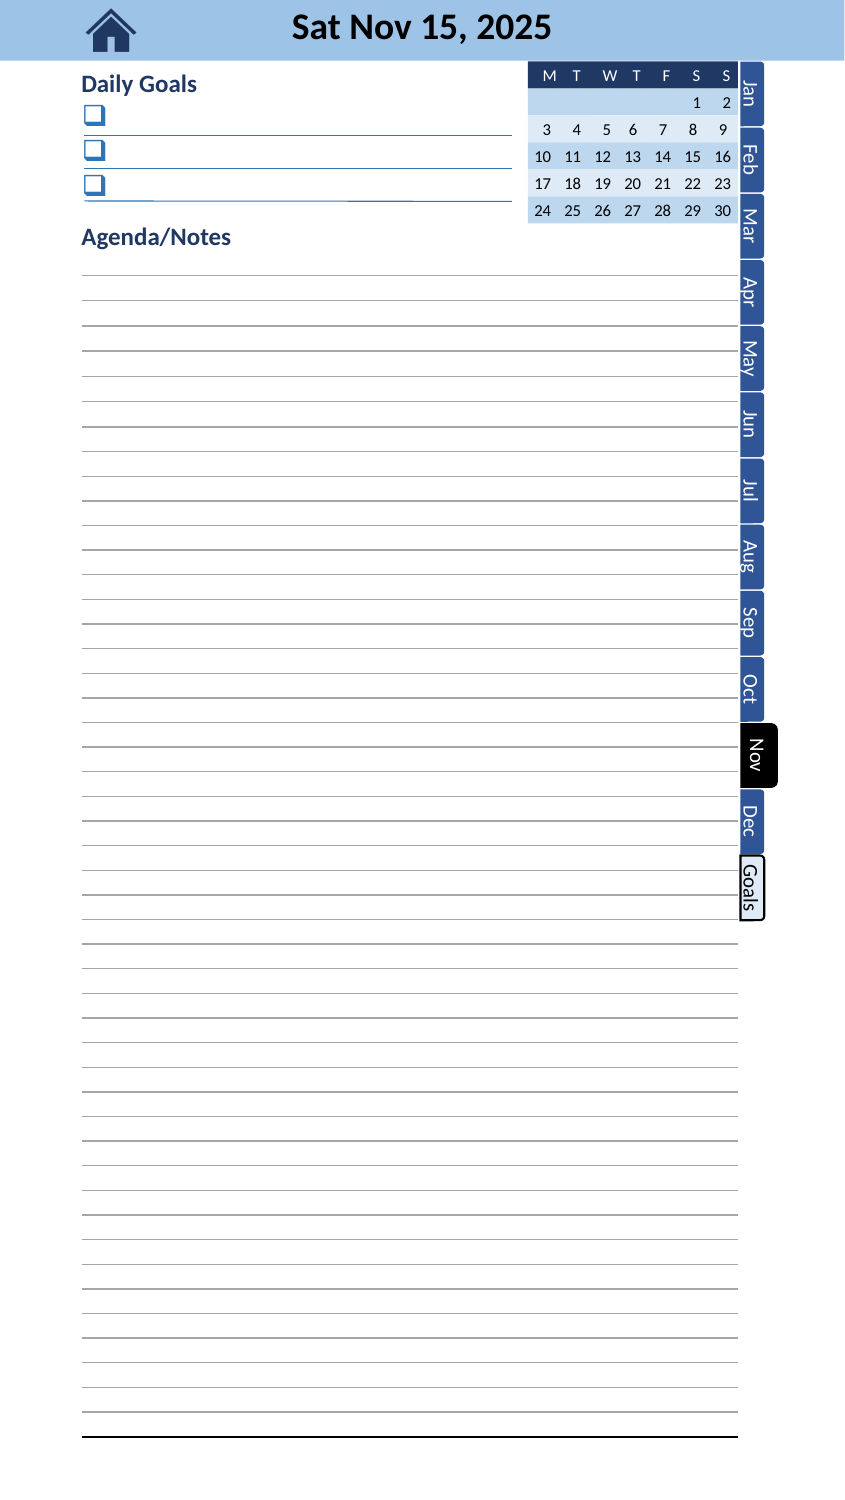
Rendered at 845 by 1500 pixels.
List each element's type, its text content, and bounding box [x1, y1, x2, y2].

picture [82, 1, 140, 59]
list Sat Nov 15, 2025 [190, 0, 655, 61]
